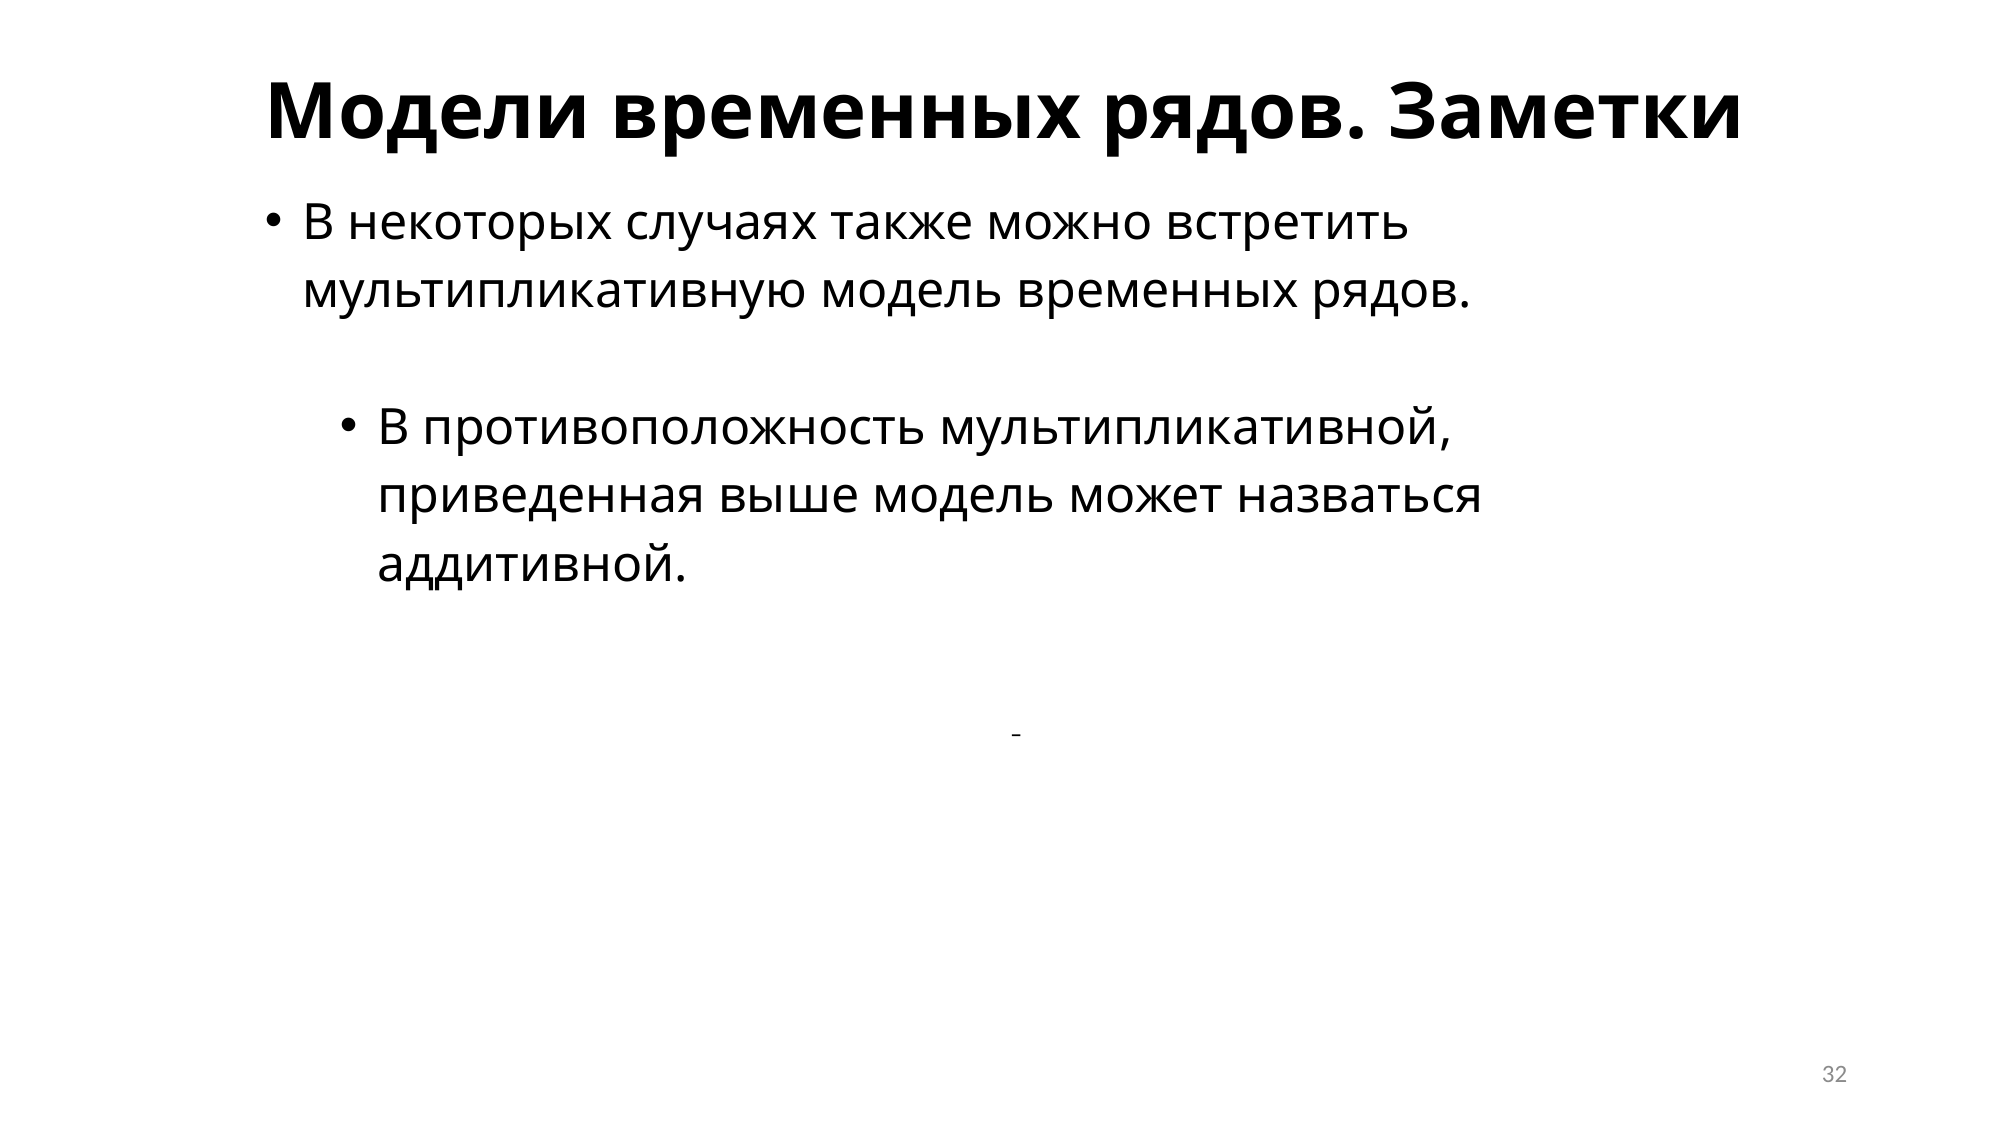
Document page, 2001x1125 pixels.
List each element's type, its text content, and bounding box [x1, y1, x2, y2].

slide_number 32 [1412, 1042, 1863, 1103]
title Модели временных рядов. Заметки [249, 32, 1875, 194]
